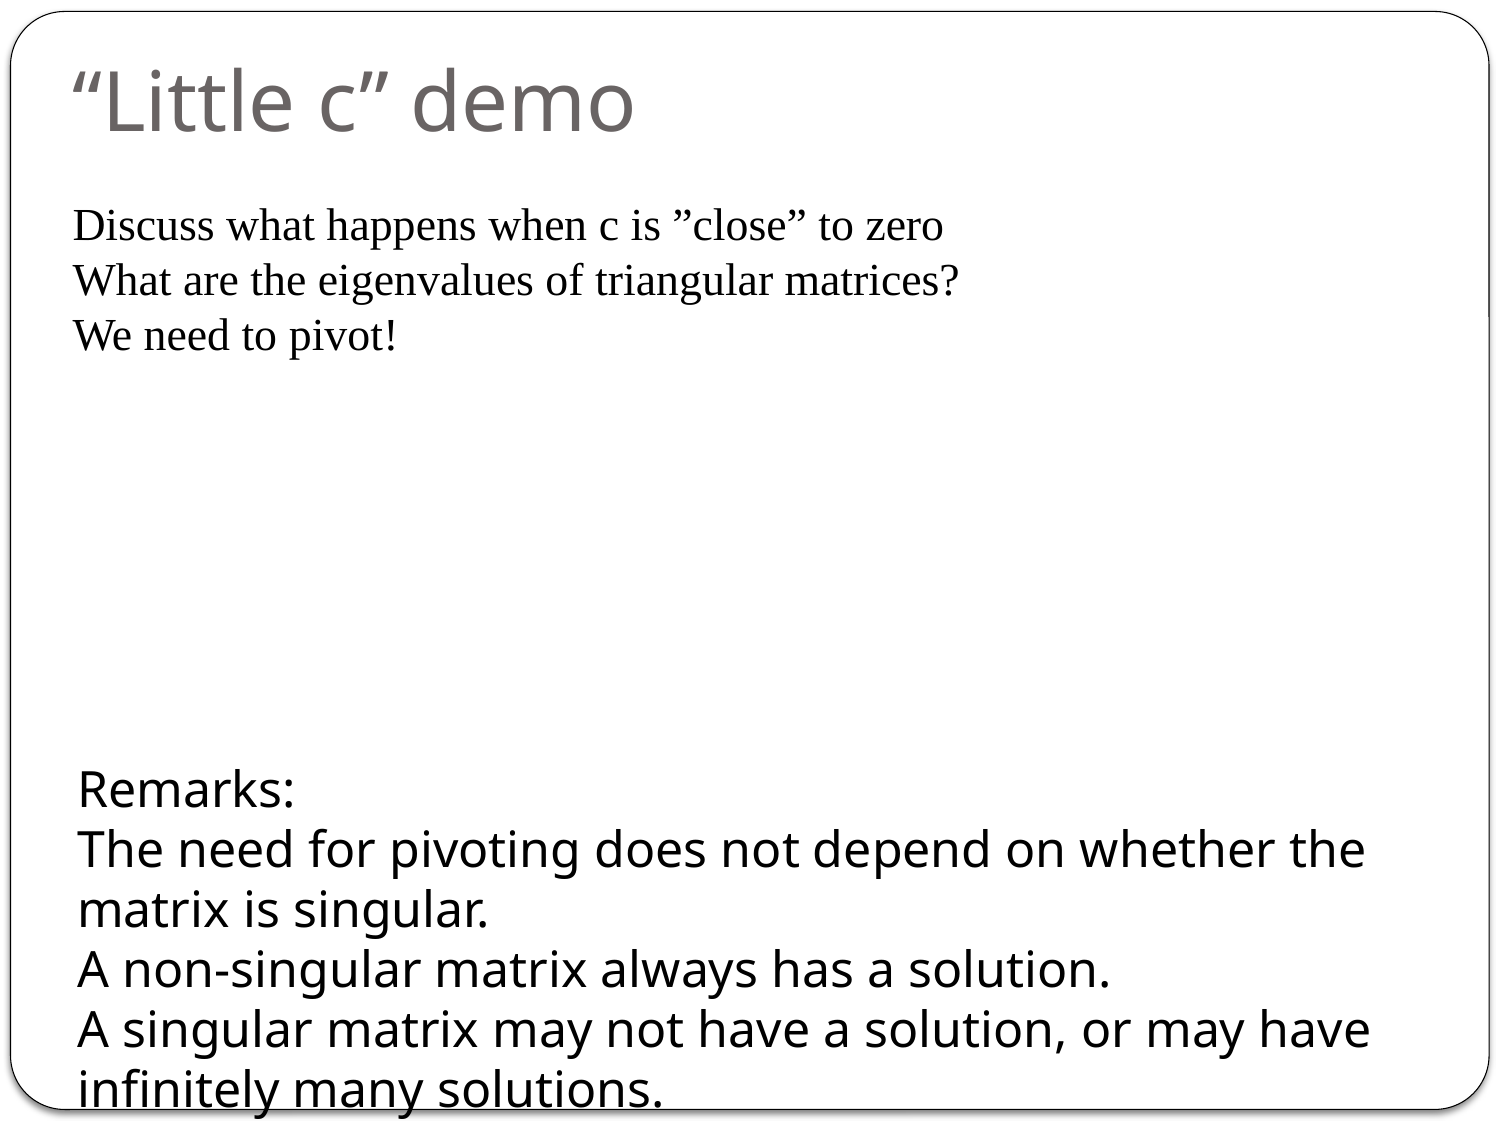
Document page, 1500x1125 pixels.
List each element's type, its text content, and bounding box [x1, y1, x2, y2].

text_box Discuss what happens when c is ”close” to zero What are the eigenvalues of triangular matrices? We need to pivot! [57, 187, 1487, 478]
text_box Remarks: The need for pivoting does not depend on whether the matrix is singular. A non-singular matrix always has a solution. A singular matrix may not have a solution, or may have infinitely many solutions. [62, 749, 1430, 1125]
text_box “Little c” demo [57, 41, 1500, 156]
